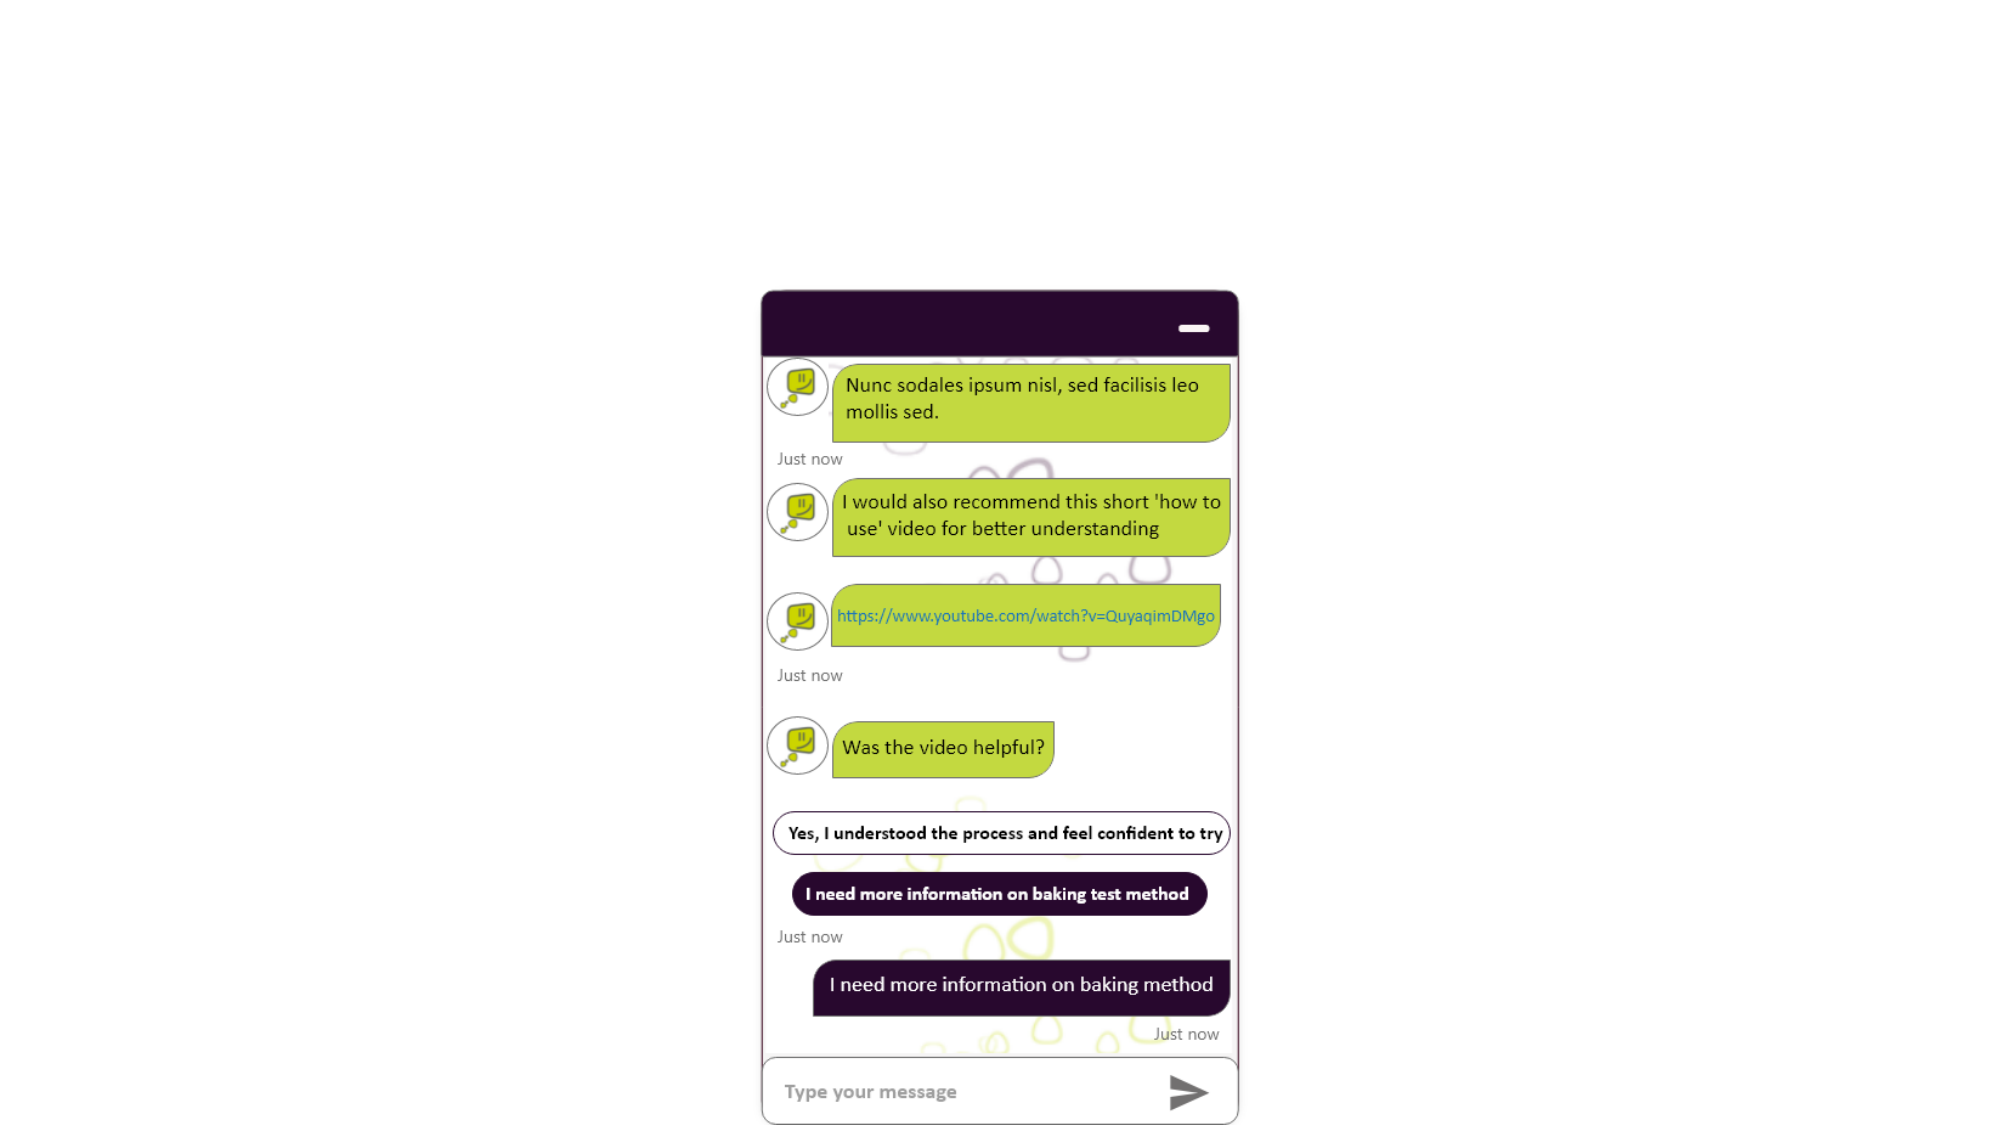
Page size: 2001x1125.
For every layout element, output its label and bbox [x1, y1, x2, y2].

picture [739, 0, 1260, 1125]
